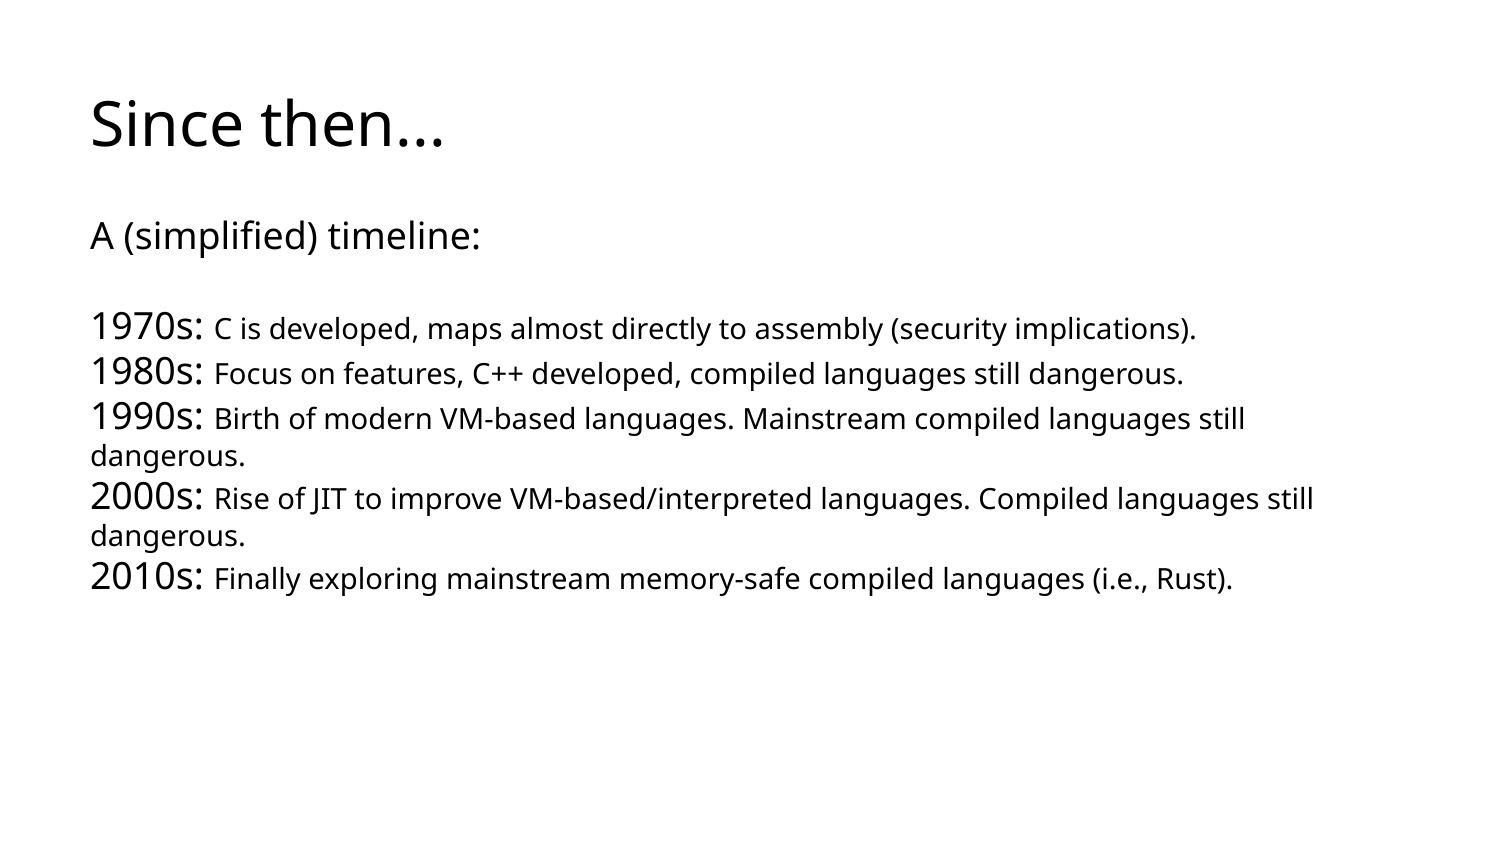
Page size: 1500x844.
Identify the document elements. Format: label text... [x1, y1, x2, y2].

list A (simplified) timeline: 1970s: C is developed, maps almost directly to assembly (security implications). 1980s: Focus on features, C++ developed, compiled languages still dangerous. 1990s: Birth of modern VM-based languages. Mainstream compiled languages still dangerous. 2000s: Rise of JIT to improve VM-based/interpreted languages. Compiled languages still dangerous. 2010s: Finally exploring mainstream memory-safe compiled languages (i.e., Rust). [75, 196, 1425, 808]
title Since then... [75, 33, 1425, 175]
